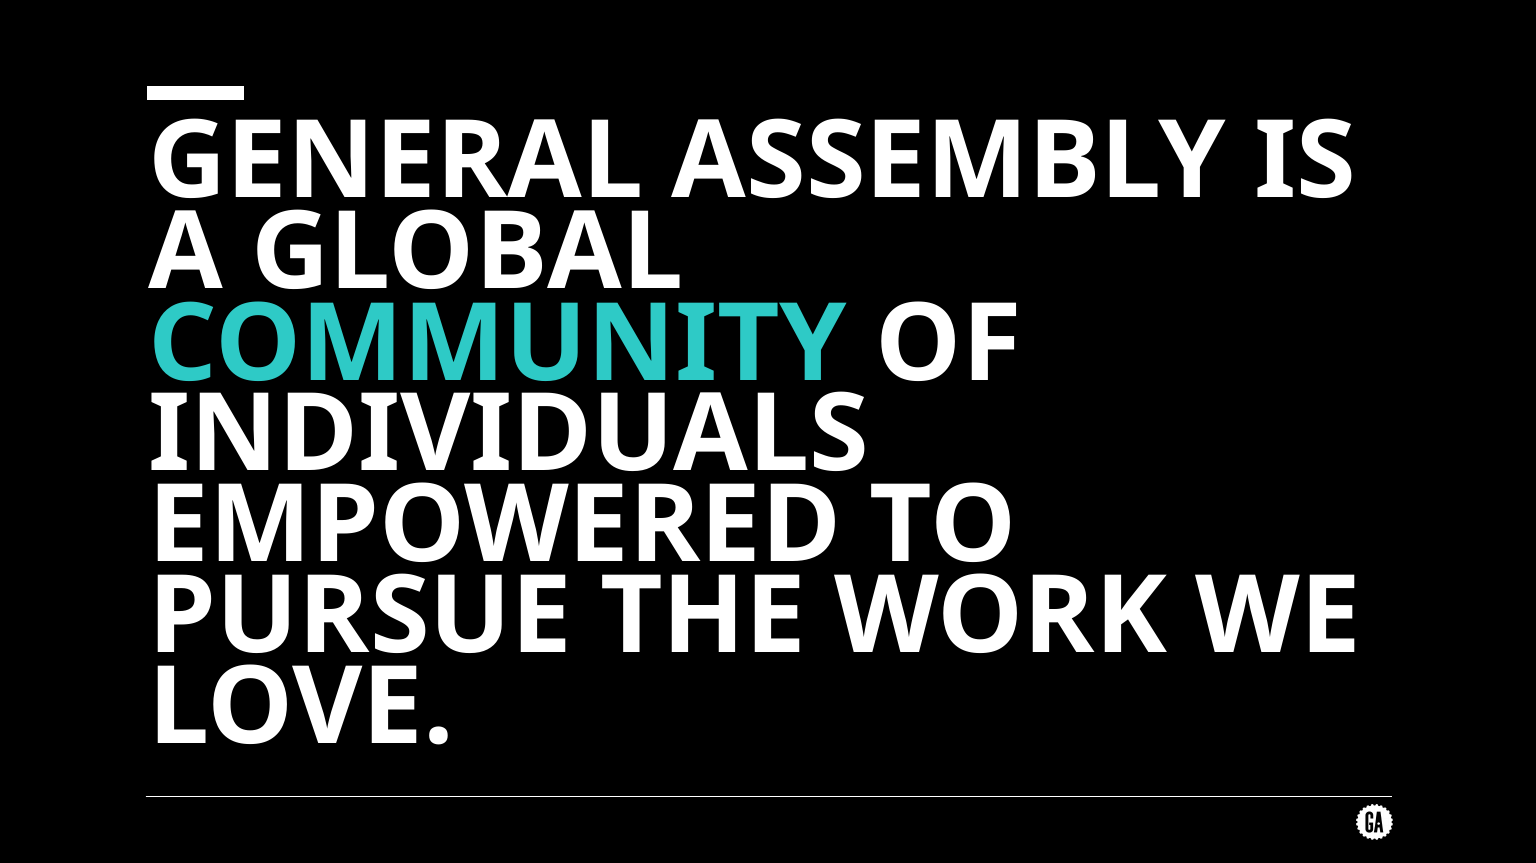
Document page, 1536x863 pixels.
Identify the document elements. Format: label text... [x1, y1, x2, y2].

text_box GENERAL ASSEMBLY IS A global community of individuals empowered to pursue the work we love. [148, 125, 1396, 762]
picture [1356, 804, 1393, 840]
